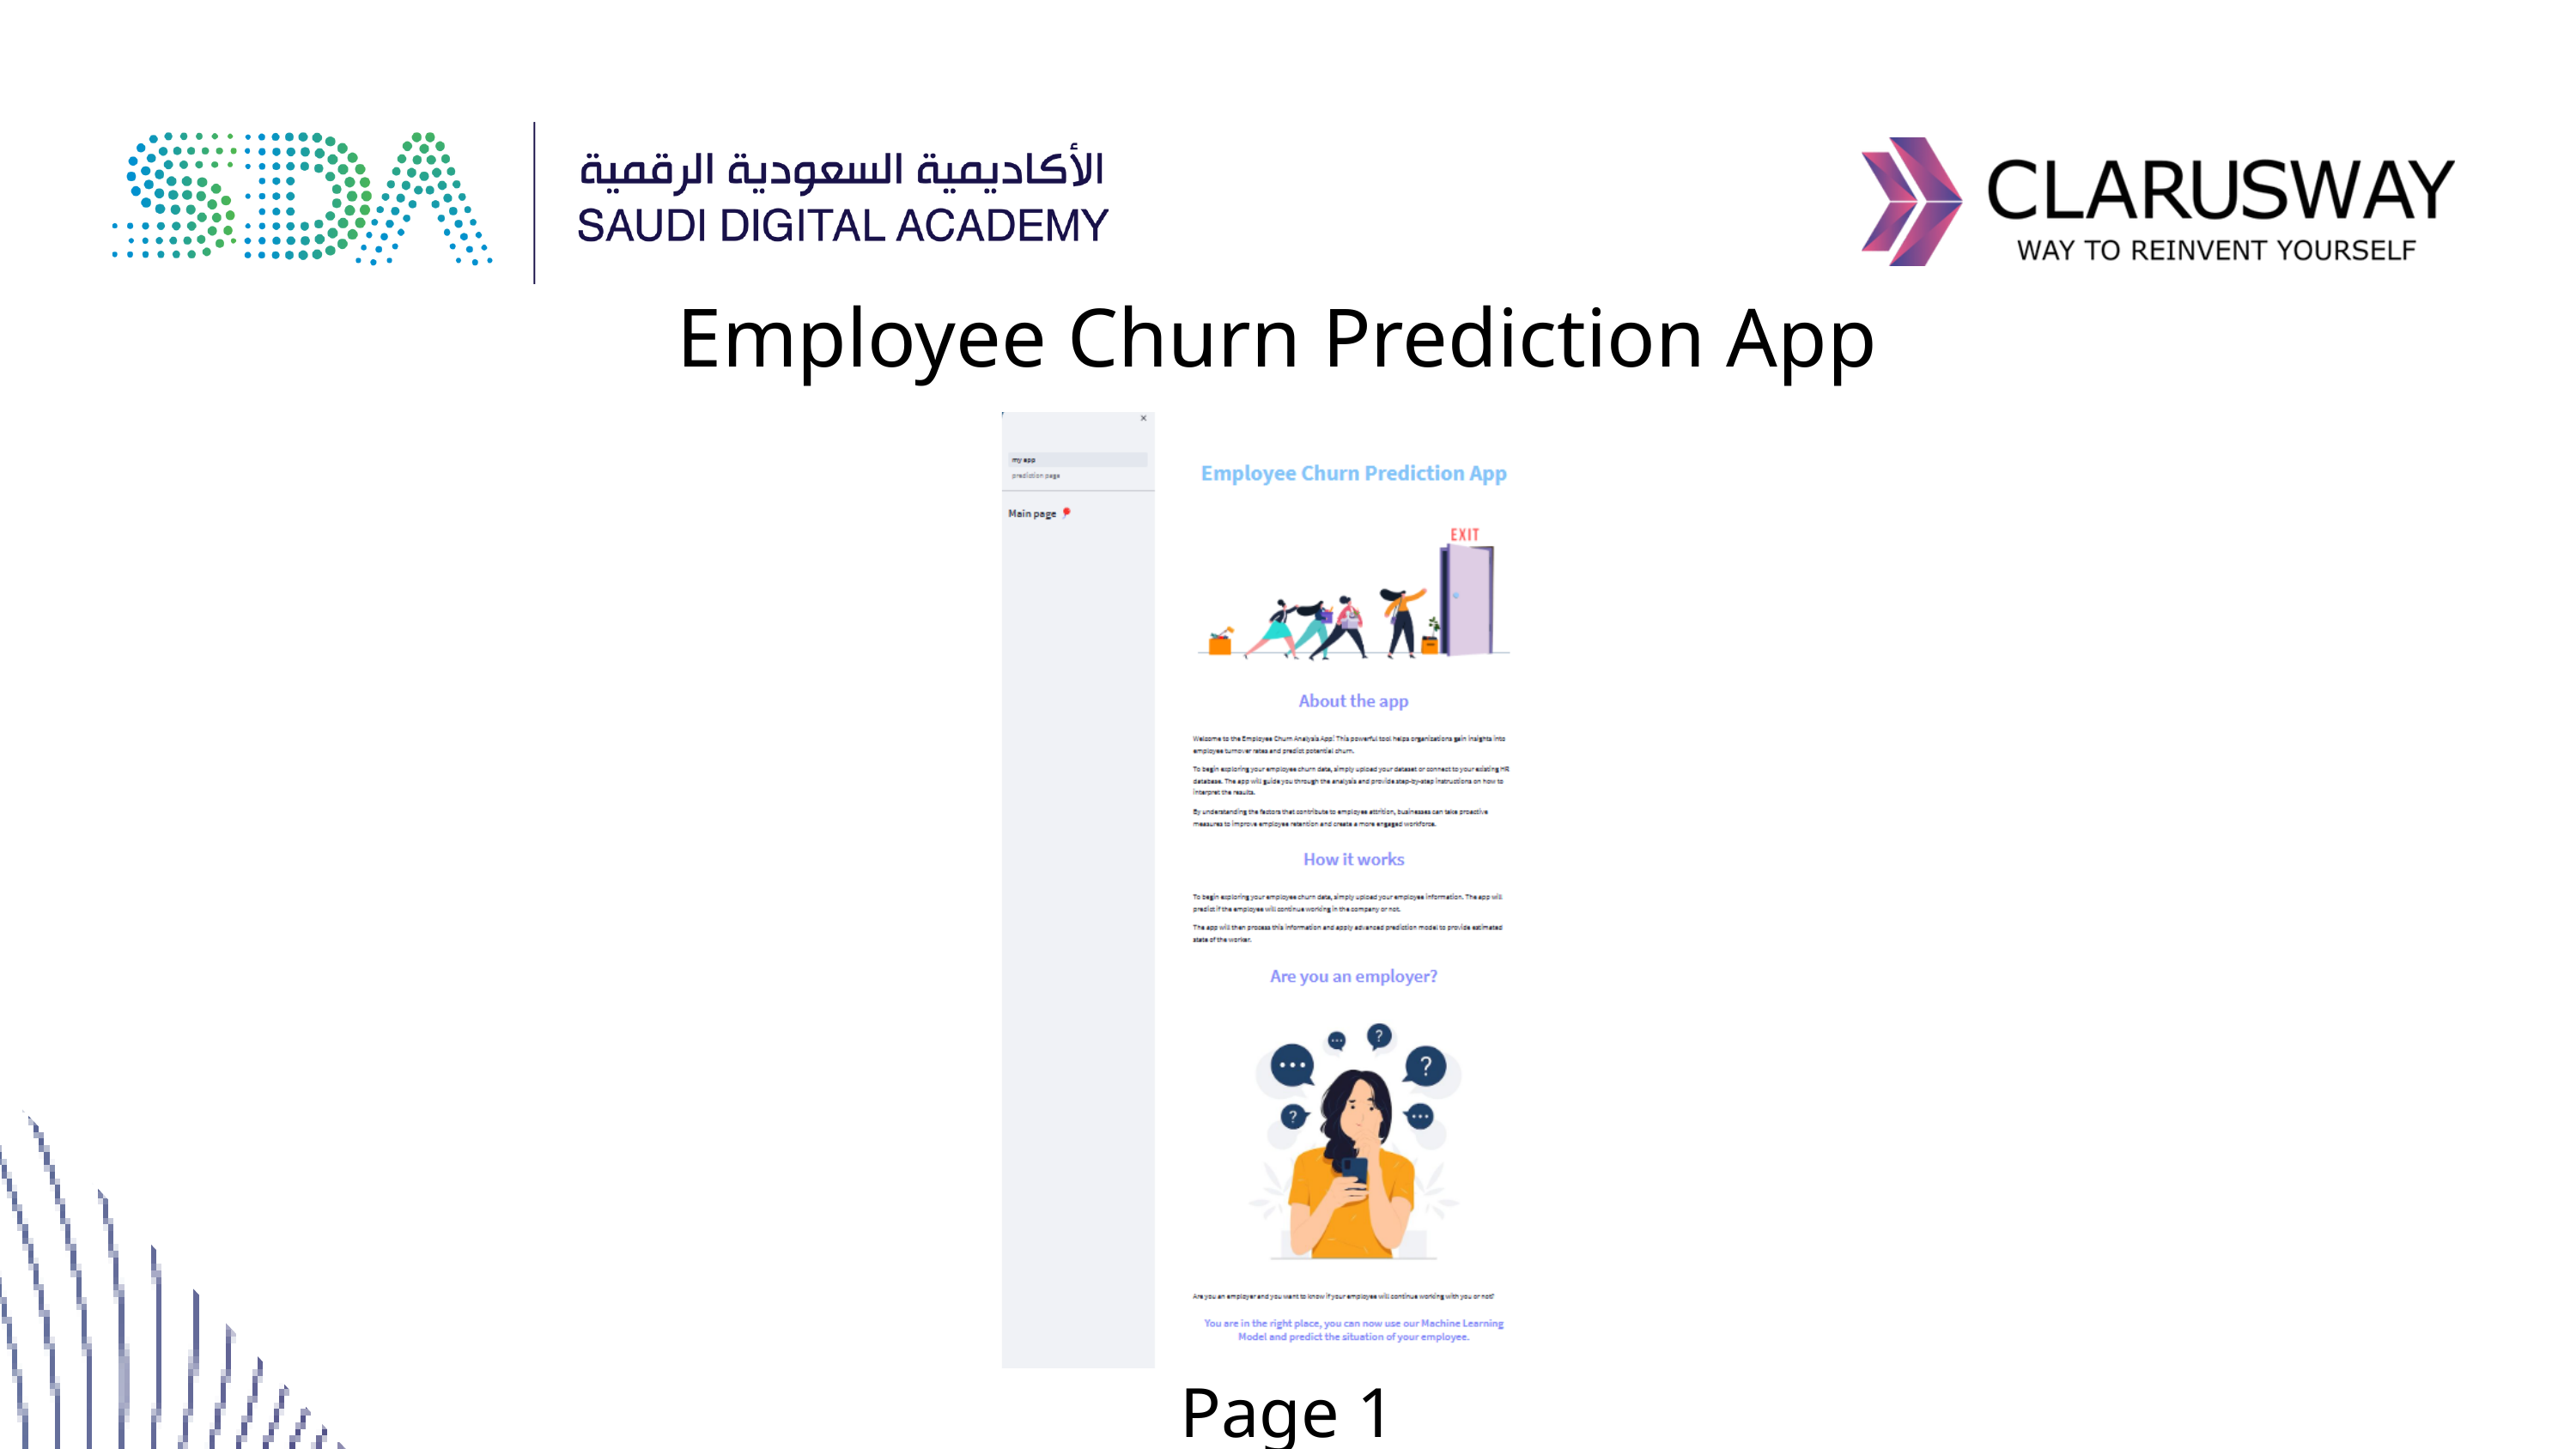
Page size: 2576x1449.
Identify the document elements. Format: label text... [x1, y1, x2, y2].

text_box Page 1 [1179, 1376, 1397, 1449]
text_box Employee Churn Prediction App [622, 270, 1954, 383]
text_box [112, 122, 1109, 284]
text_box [1001, 411, 1575, 1369]
text_box [1862, 137, 2456, 266]
text_box [0, 1086, 346, 1449]
